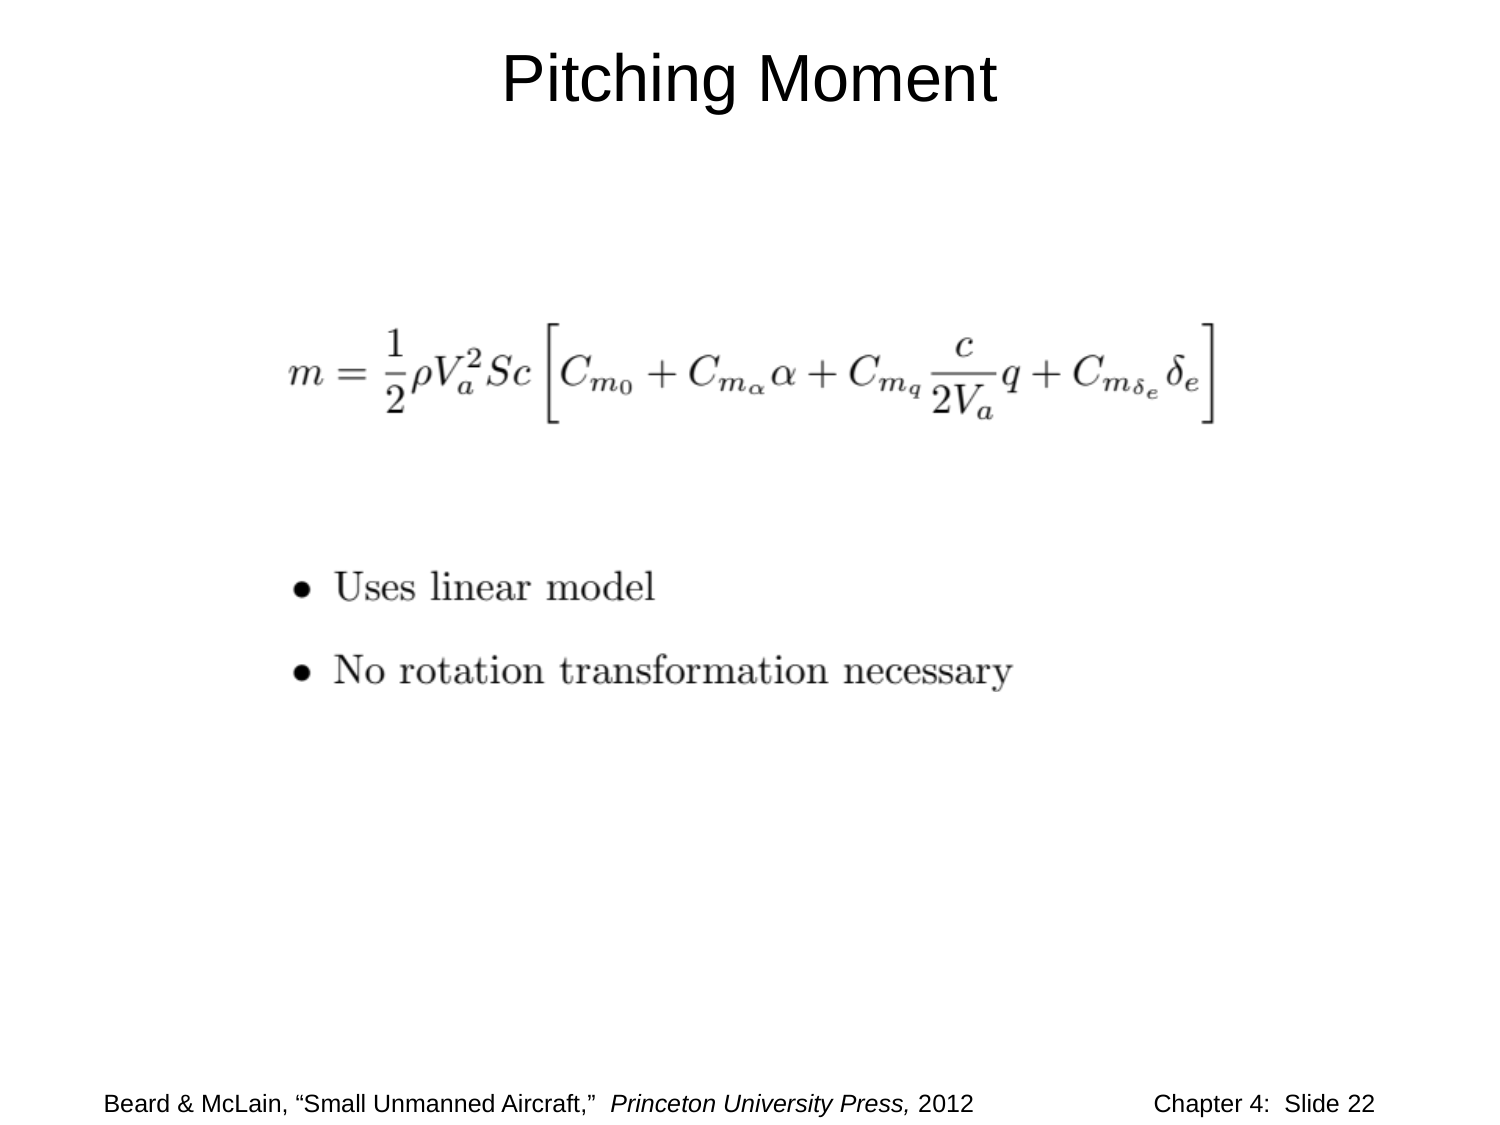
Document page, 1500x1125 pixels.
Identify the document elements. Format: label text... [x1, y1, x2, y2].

title Pitching Moment [74, 15, 1426, 135]
picture [225, 322, 1275, 692]
